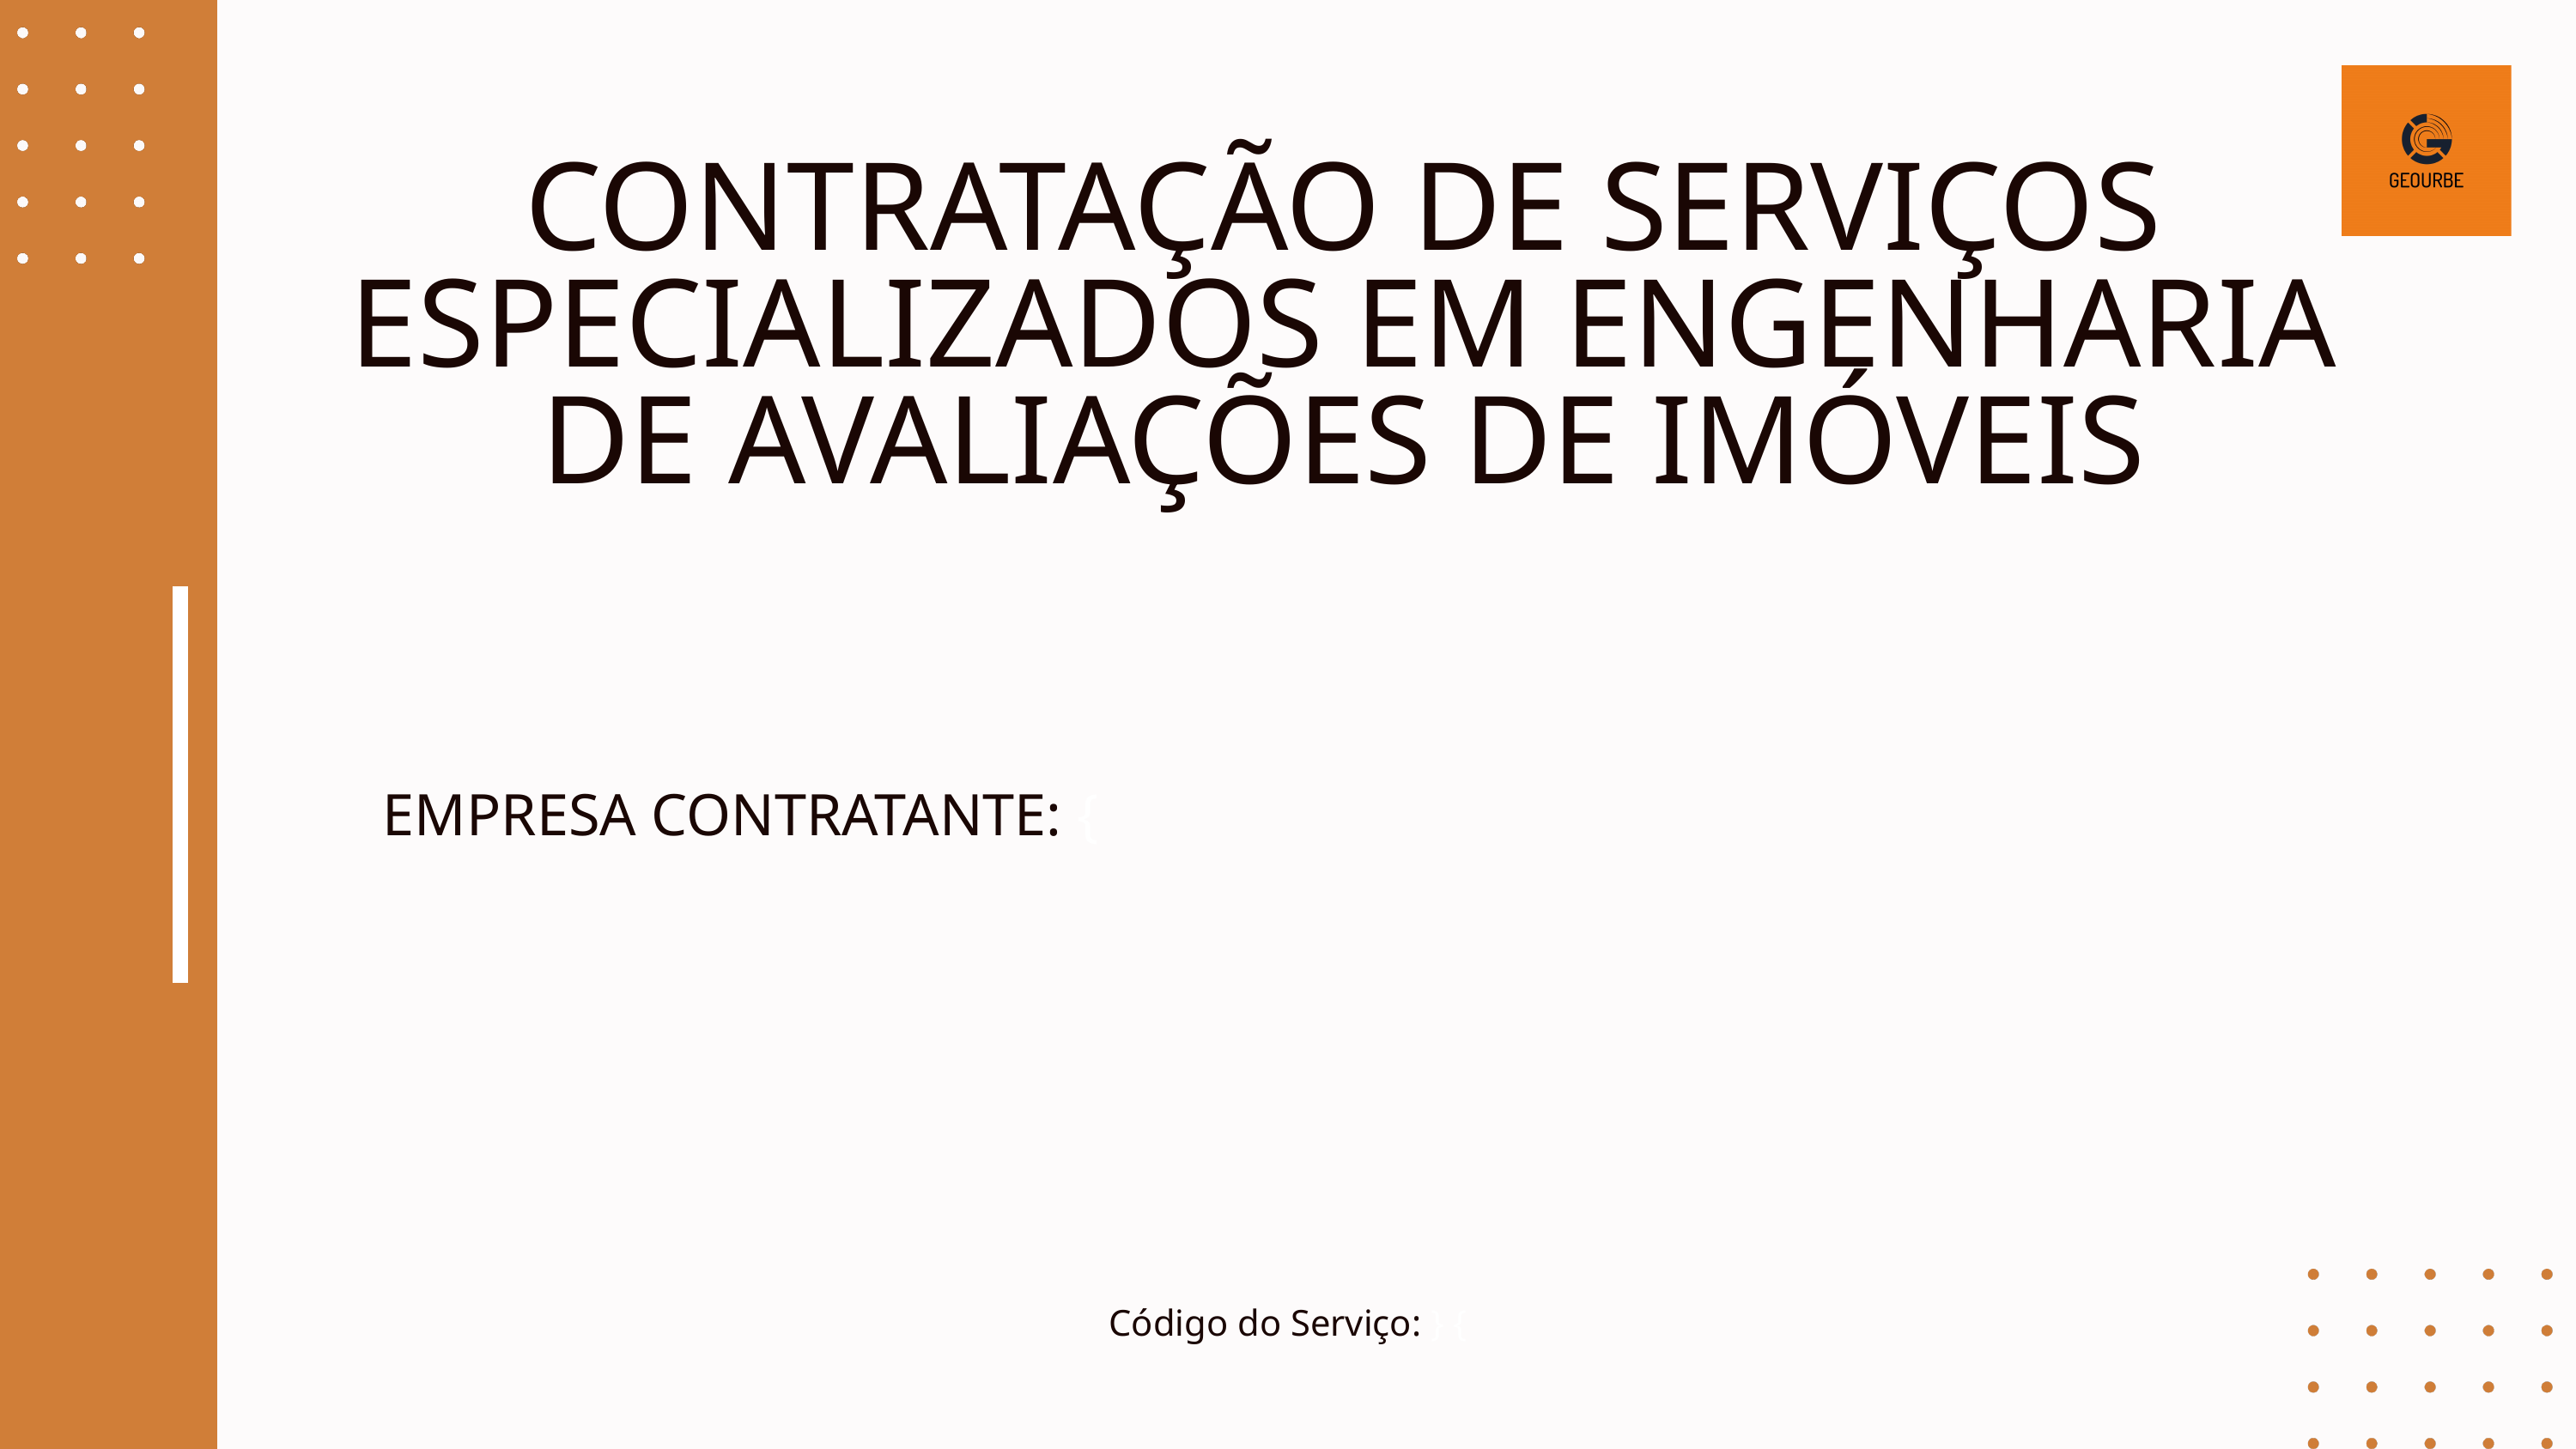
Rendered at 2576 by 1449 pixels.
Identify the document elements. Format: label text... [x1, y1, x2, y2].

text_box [173, 585, 189, 984]
text_box EMPRESA CONTRATANTE: { [375, 773, 1107, 922]
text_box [0, 0, 218, 1449]
text_box CONTRATAÇÃO DE SERVIÇOS ESPECIALIZADOS EM ENGENHARIA DE AVALIAÇÕES DE IMÓVEIS [322, 157, 2365, 508]
text_box [2307, 1268, 2576, 1449]
text_box Código do Serviço: } { [922, 1268, 1654, 1418]
text_box [2342, 65, 2512, 236]
